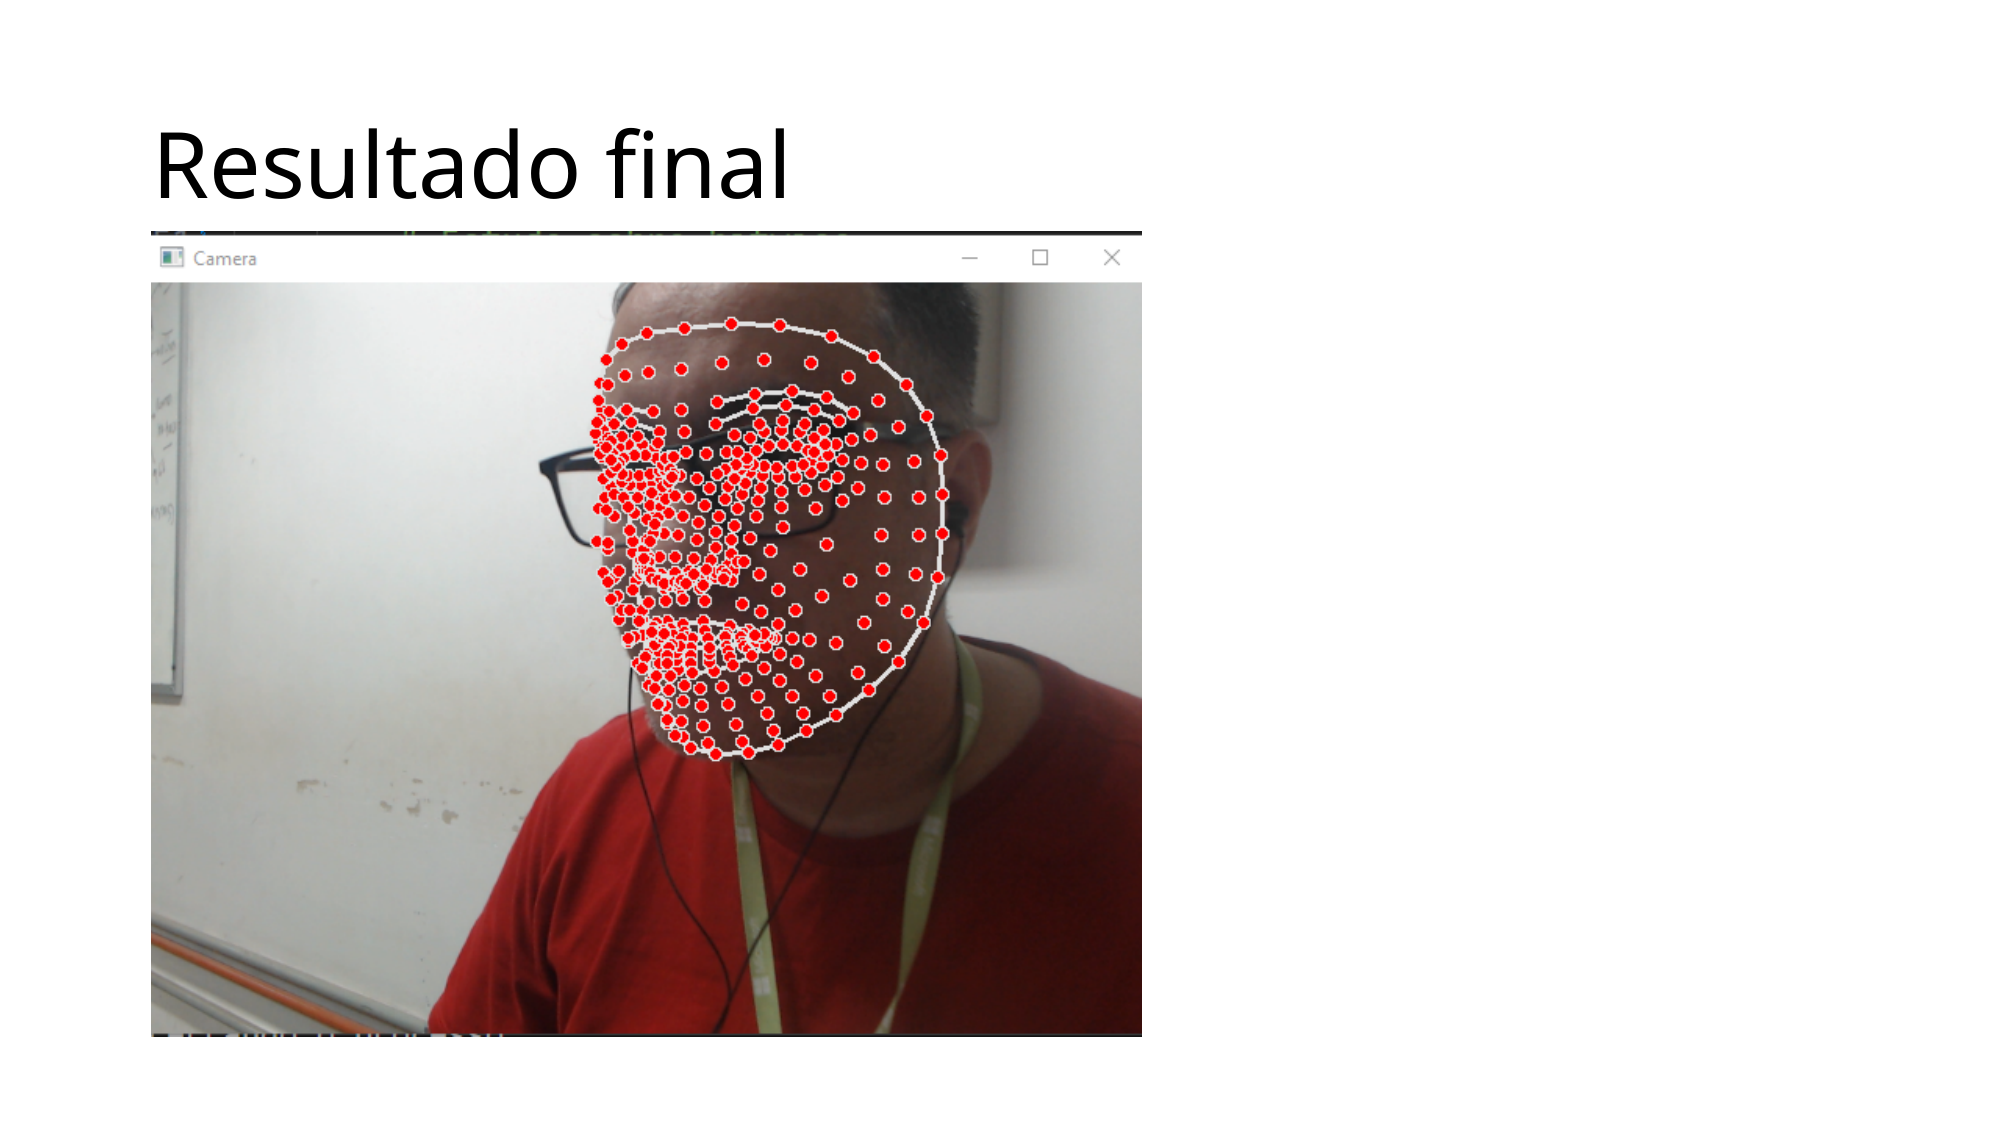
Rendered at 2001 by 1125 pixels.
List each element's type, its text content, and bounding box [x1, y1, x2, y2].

title Resultado final [137, 59, 1863, 278]
picture [150, 231, 1142, 1037]
